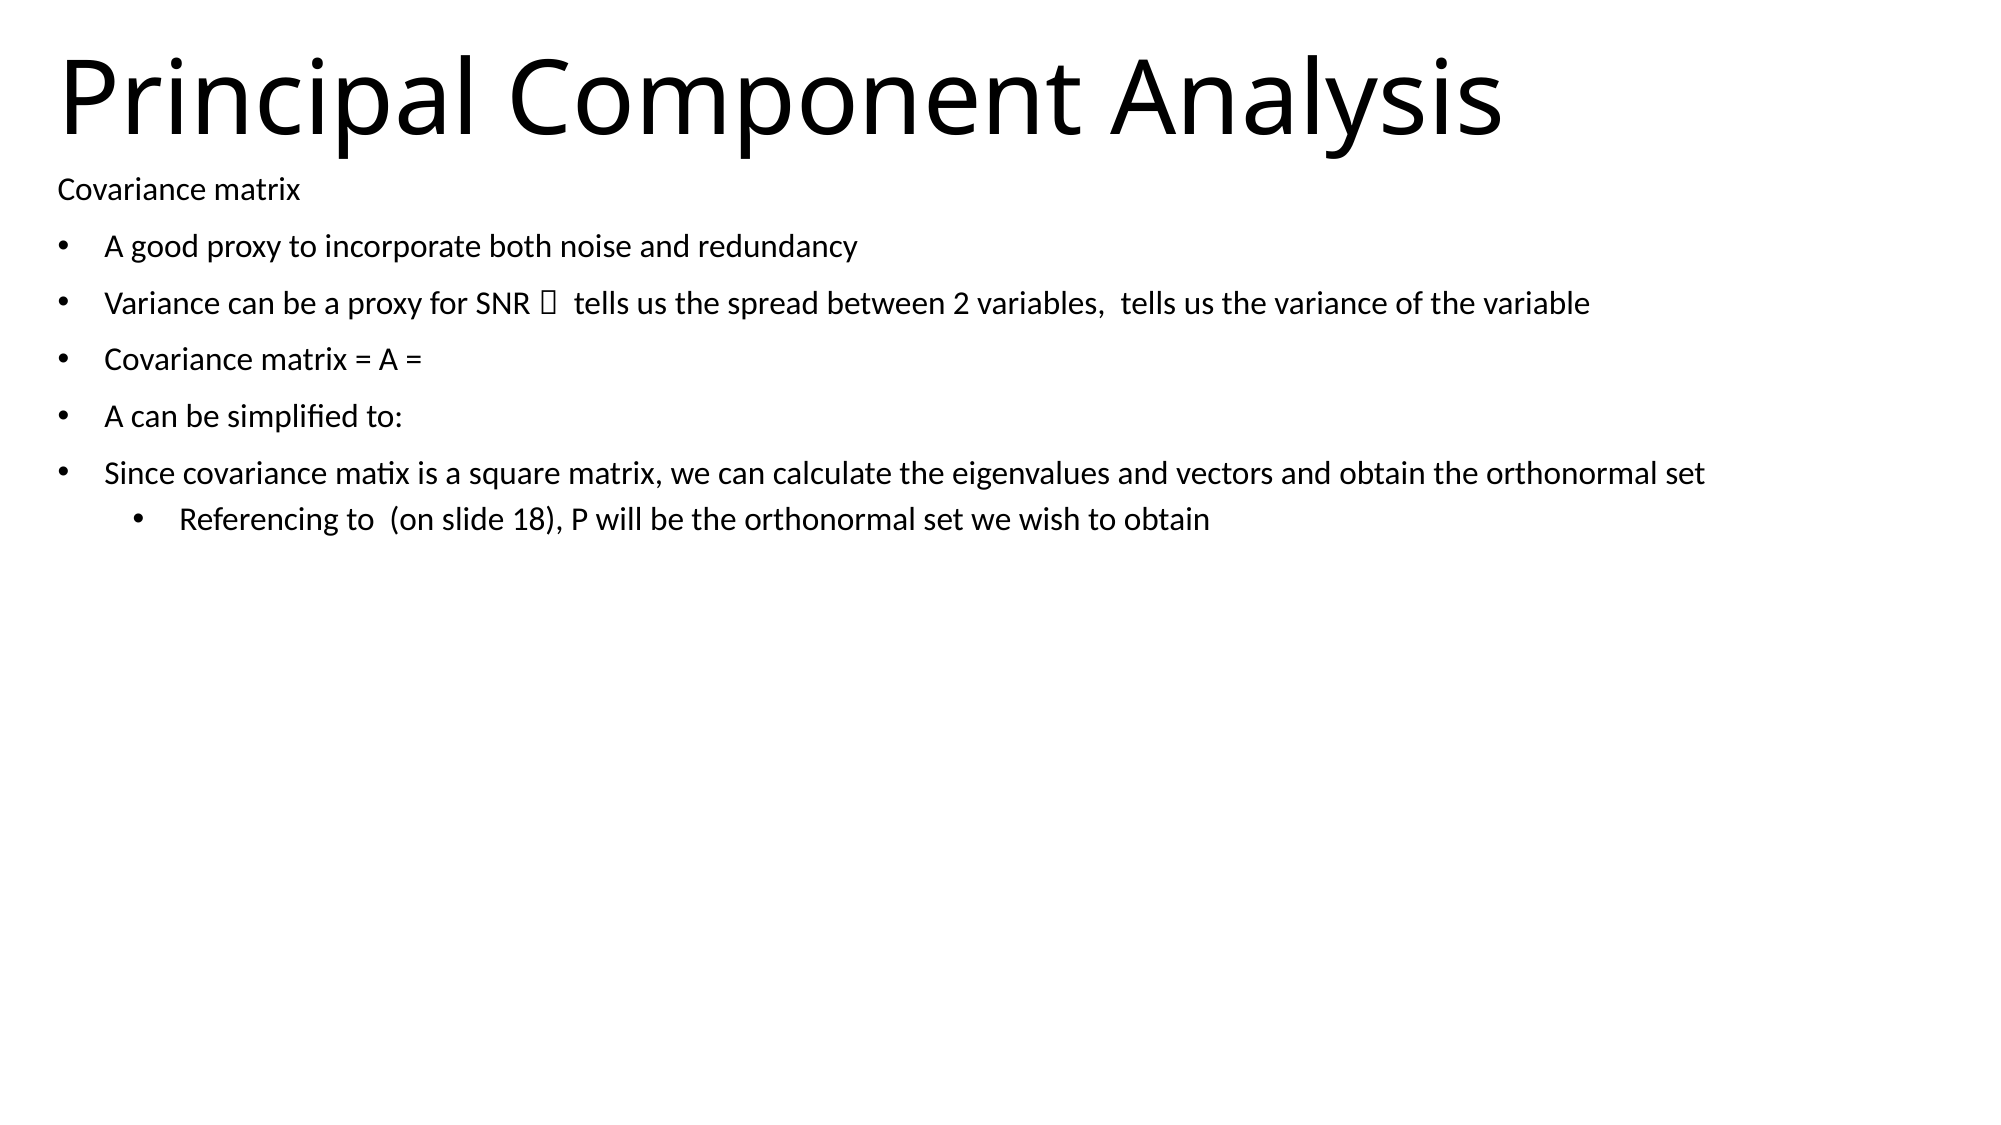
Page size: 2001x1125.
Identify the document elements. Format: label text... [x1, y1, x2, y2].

title Principal Component Analysis [42, 7, 1543, 165]
